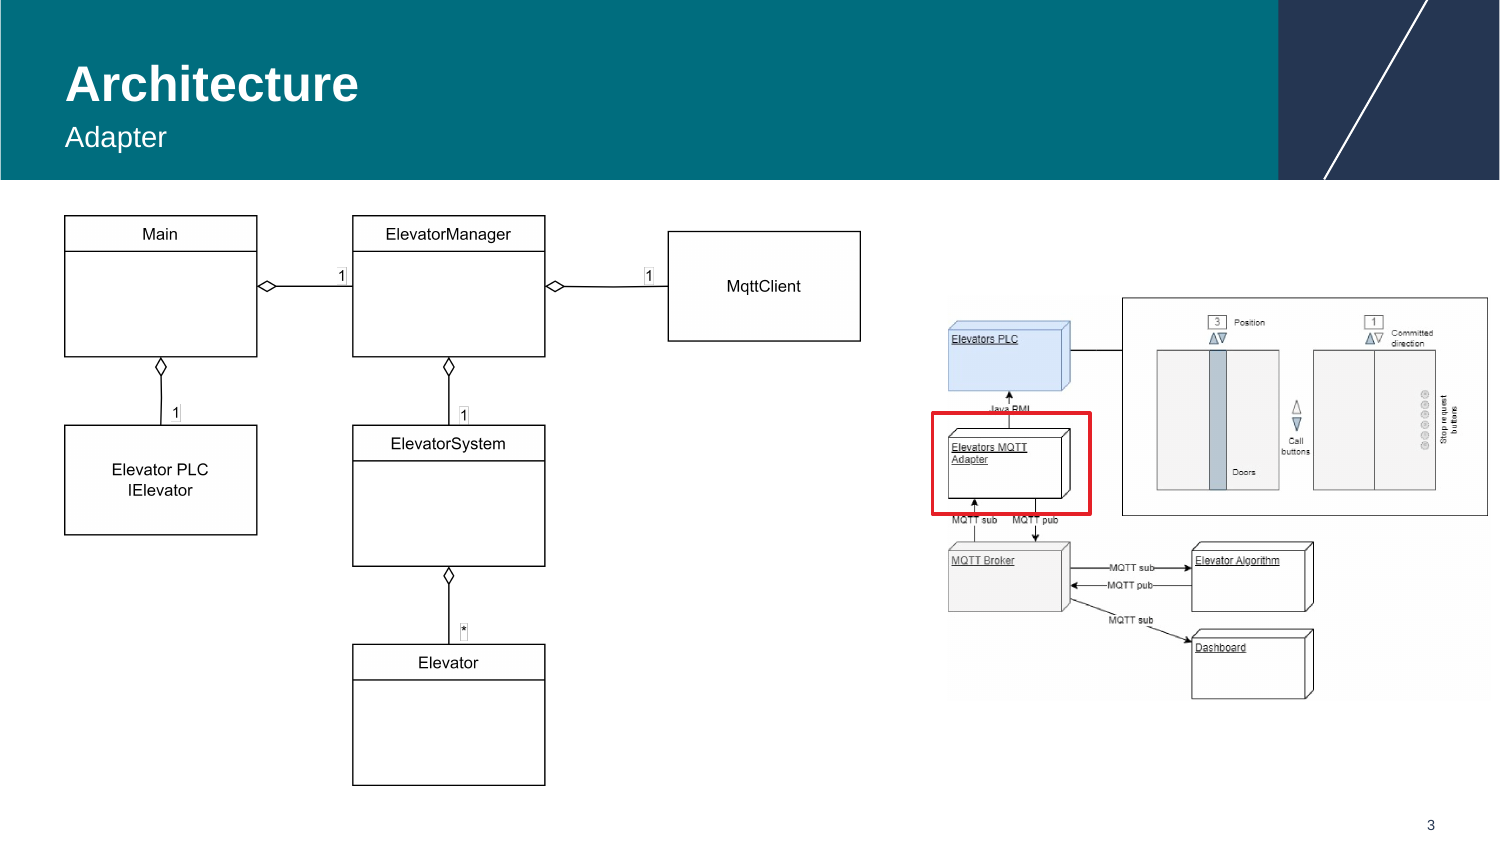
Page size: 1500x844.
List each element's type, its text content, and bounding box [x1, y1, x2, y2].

title Architecture [64, 57, 1436, 113]
text_box [932, 413, 947, 515]
picture [64, 215, 861, 787]
text_box [861, 215, 1359, 787]
picture [947, 295, 1491, 701]
list Adapter [64, 122, 1436, 155]
slide_number 3 [1417, 815, 1436, 834]
